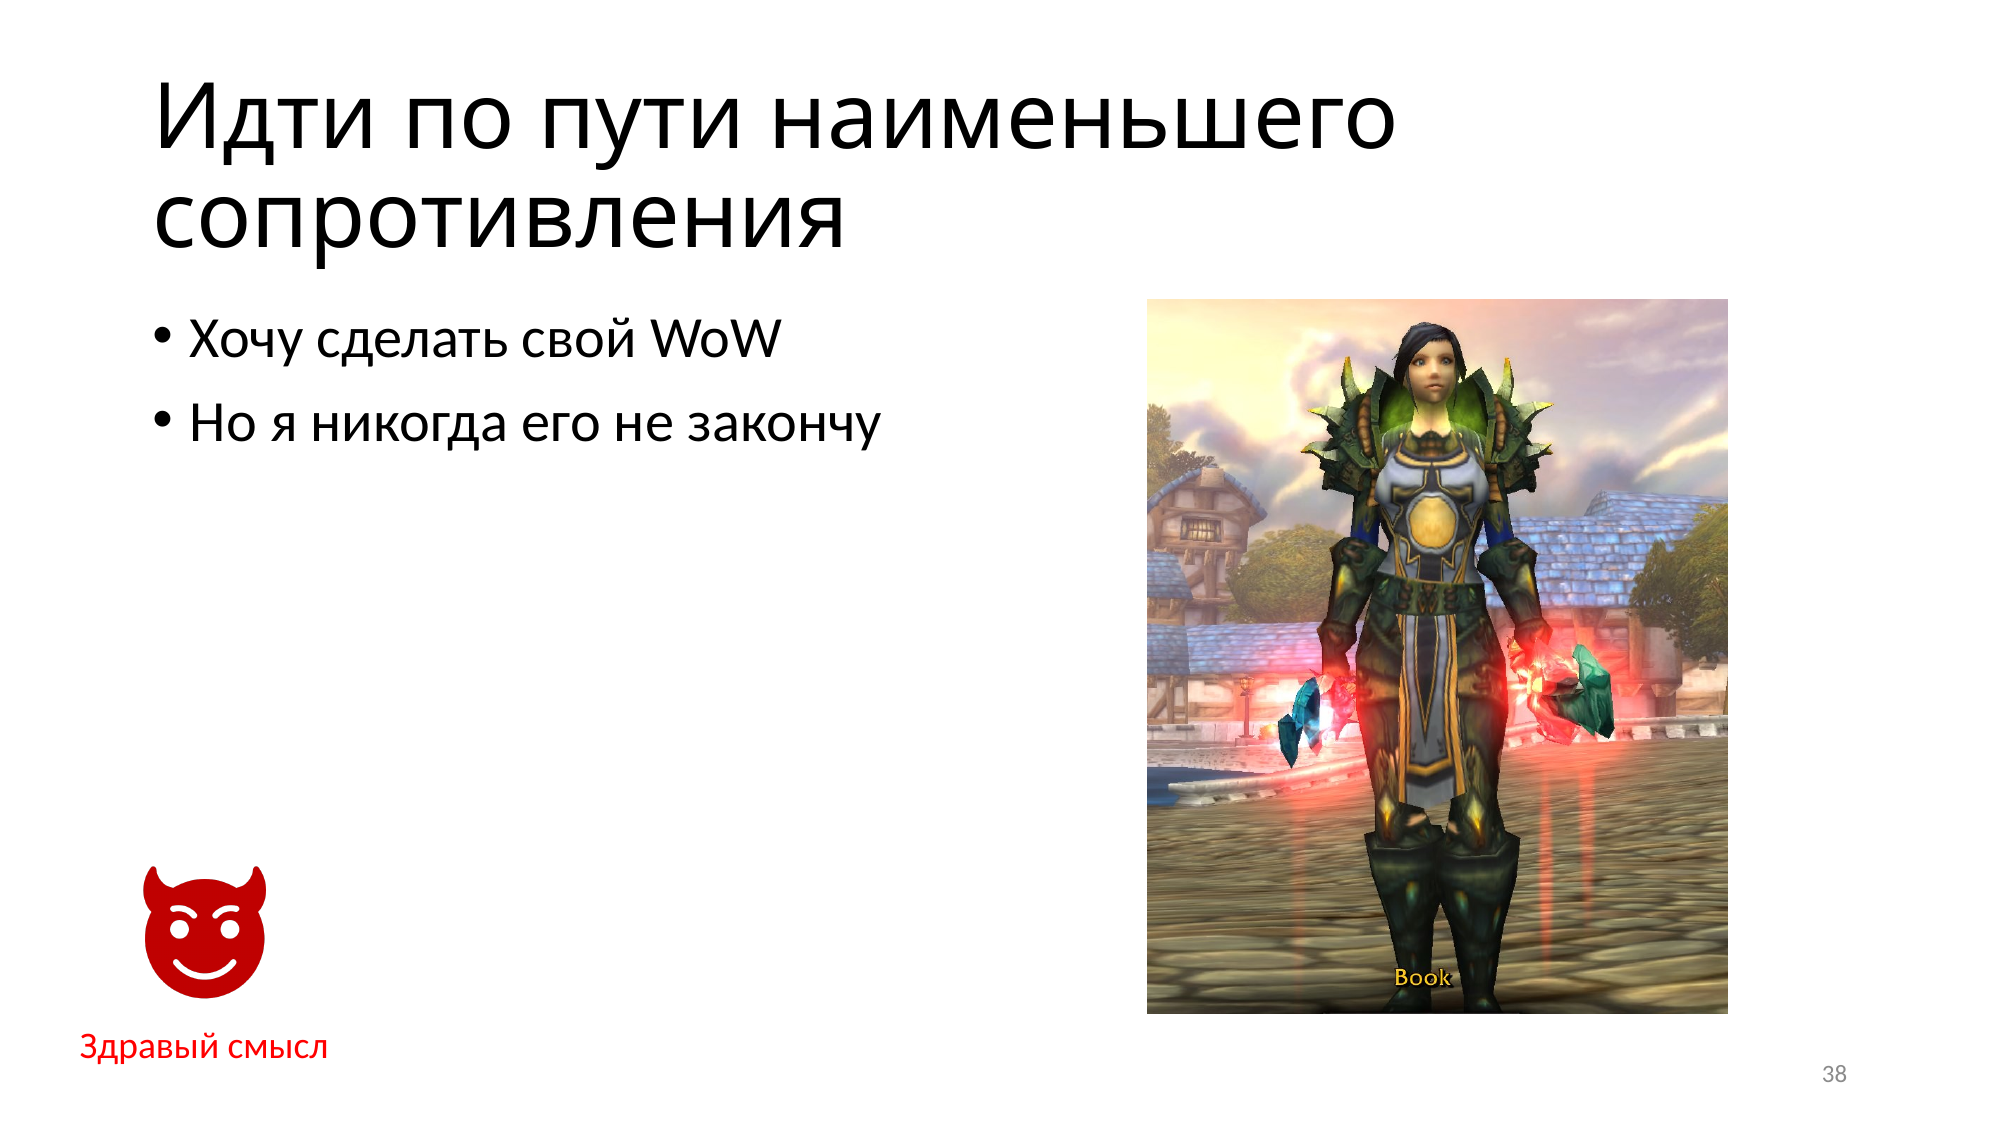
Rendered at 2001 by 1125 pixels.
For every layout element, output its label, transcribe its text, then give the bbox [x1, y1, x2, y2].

slide_number 38 [1412, 1042, 1863, 1103]
text_box Здравый смысл [64, 1013, 344, 1073]
picture [129, 863, 280, 1014]
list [1147, 299, 1728, 1014]
list Хочу сделать свой WoW Но я никогда его не закончу [137, 299, 988, 1014]
title Идти по пути наименьшего сопротивления [137, 59, 1863, 278]
